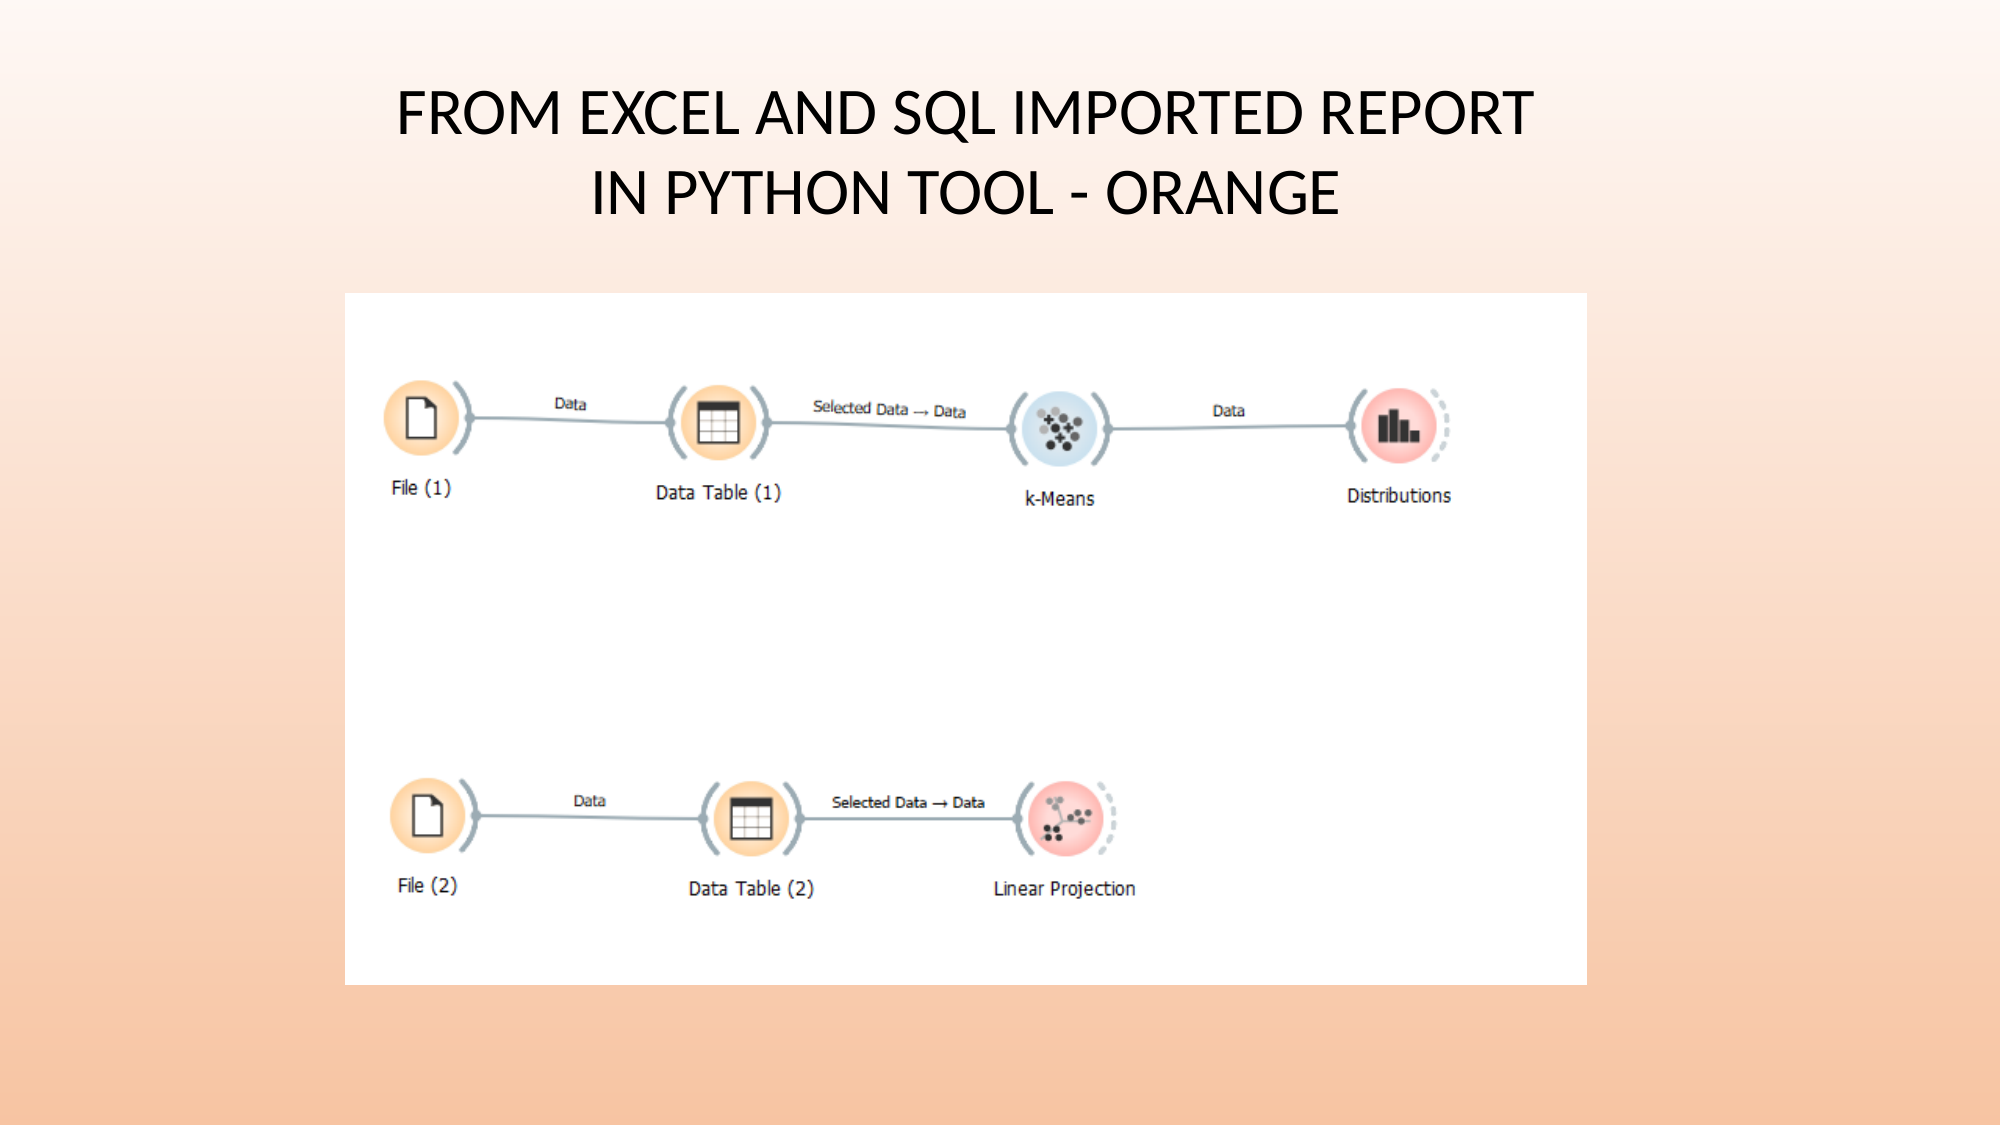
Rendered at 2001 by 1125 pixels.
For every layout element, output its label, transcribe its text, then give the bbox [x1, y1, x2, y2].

text_box FROM EXCEL AND SQL IMPORTED REPORT IN PYTHON TOOL - ORANGE [345, 60, 1587, 235]
picture [345, 293, 1587, 985]
